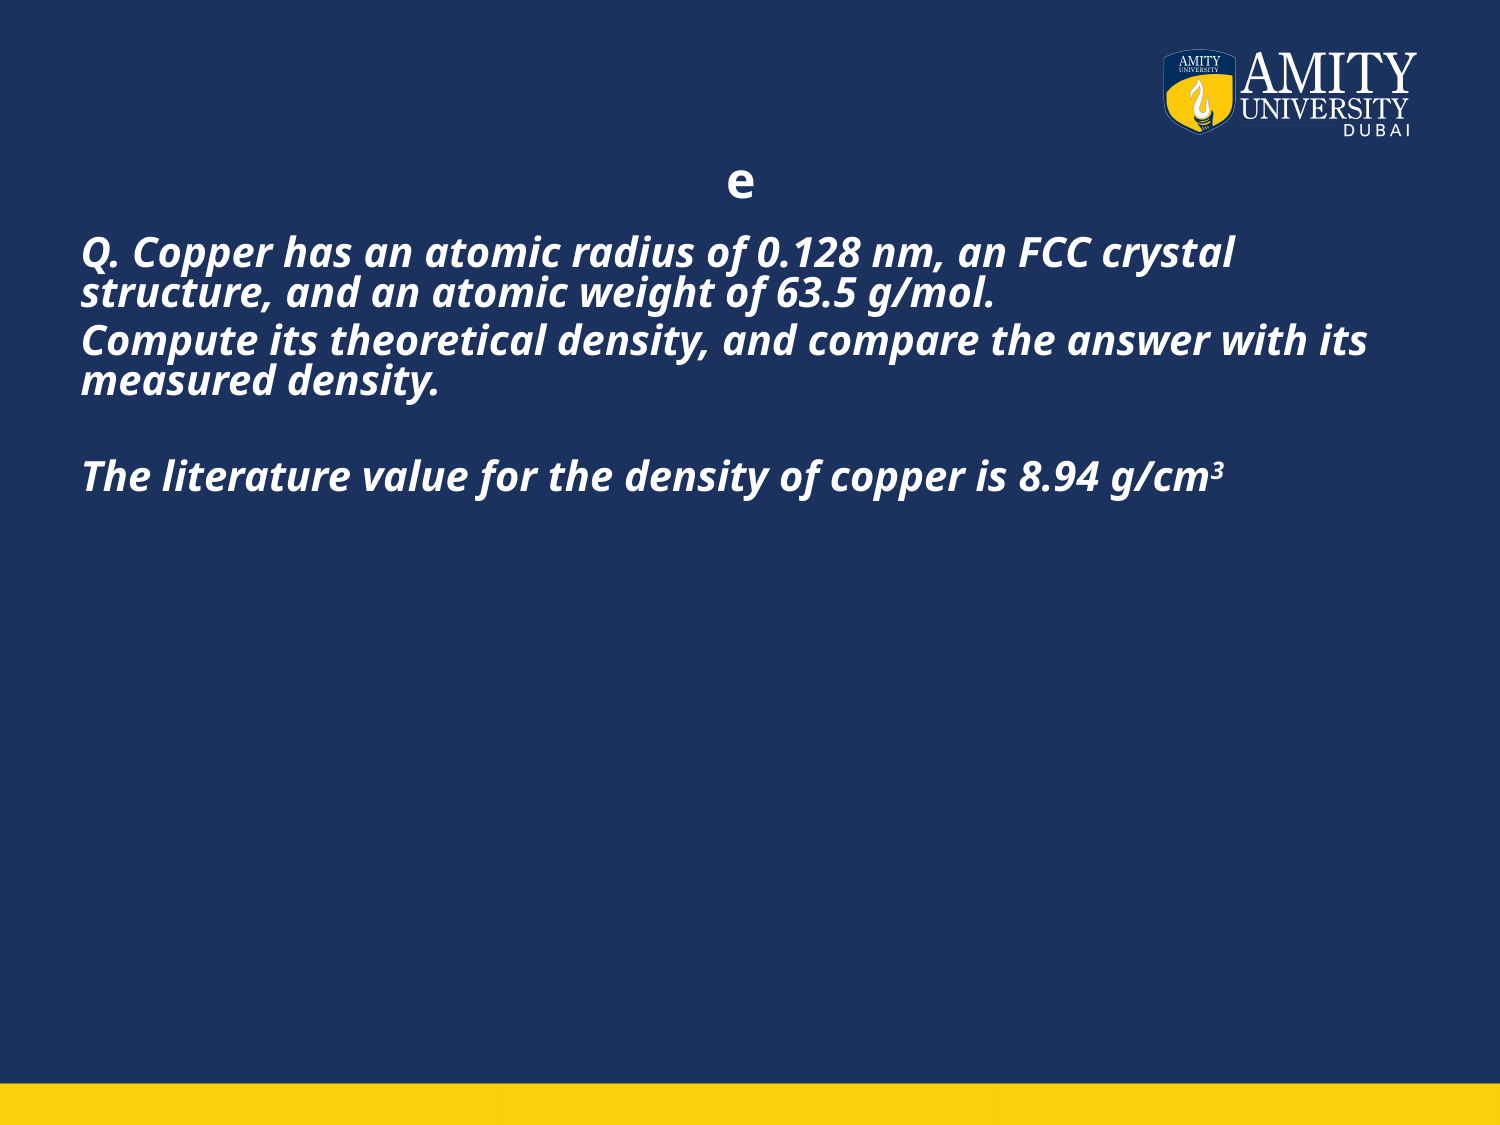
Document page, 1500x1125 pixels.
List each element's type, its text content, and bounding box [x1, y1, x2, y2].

list Q. Copper has an atomic radius of 0.128 nm, an FCC crystal structure, and an atomic weight of 63.5 g/mol. Compute its theoretical density, and compare the answer with its measured density. The literature value for the density of copper is 8.94 g/cm3 [65, 227, 1416, 369]
picture [0, 0, 1500, 1125]
title e [65, 141, 1416, 227]
